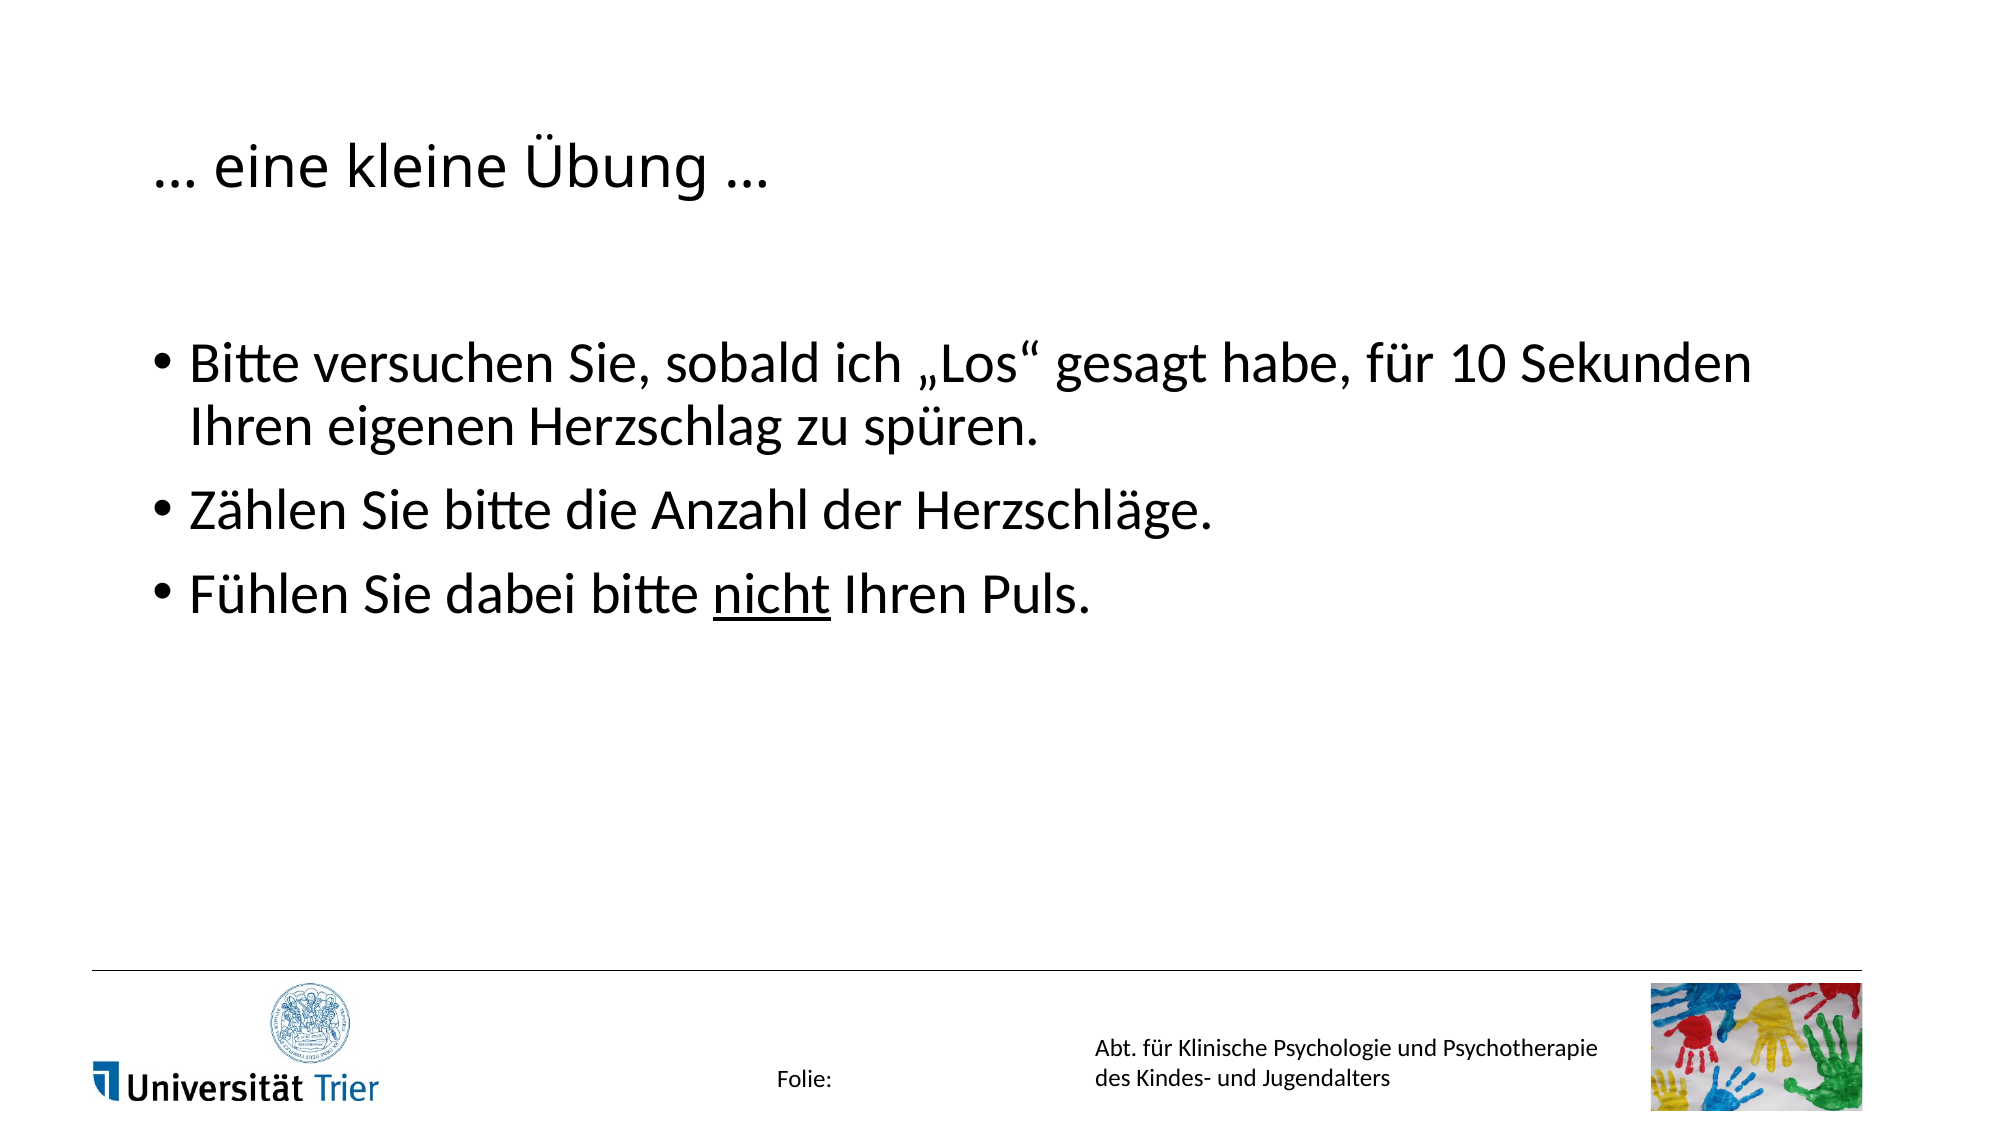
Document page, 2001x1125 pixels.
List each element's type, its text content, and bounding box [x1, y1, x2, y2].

picture [1650, 983, 1863, 1111]
title … eine kleine Übung … [137, 59, 1863, 278]
list Bitte versuchen Sie, sobald ich „Los“ gesagt habe, für 10 Sekunden Ihren eigenen Herzschlag zu spüren. Zählen Sie bitte die Anzahl der Herzschläge. Fühlen Sie dabei bitte nicht Ihren Puls. [137, 324, 1863, 971]
picture [92, 982, 379, 1101]
